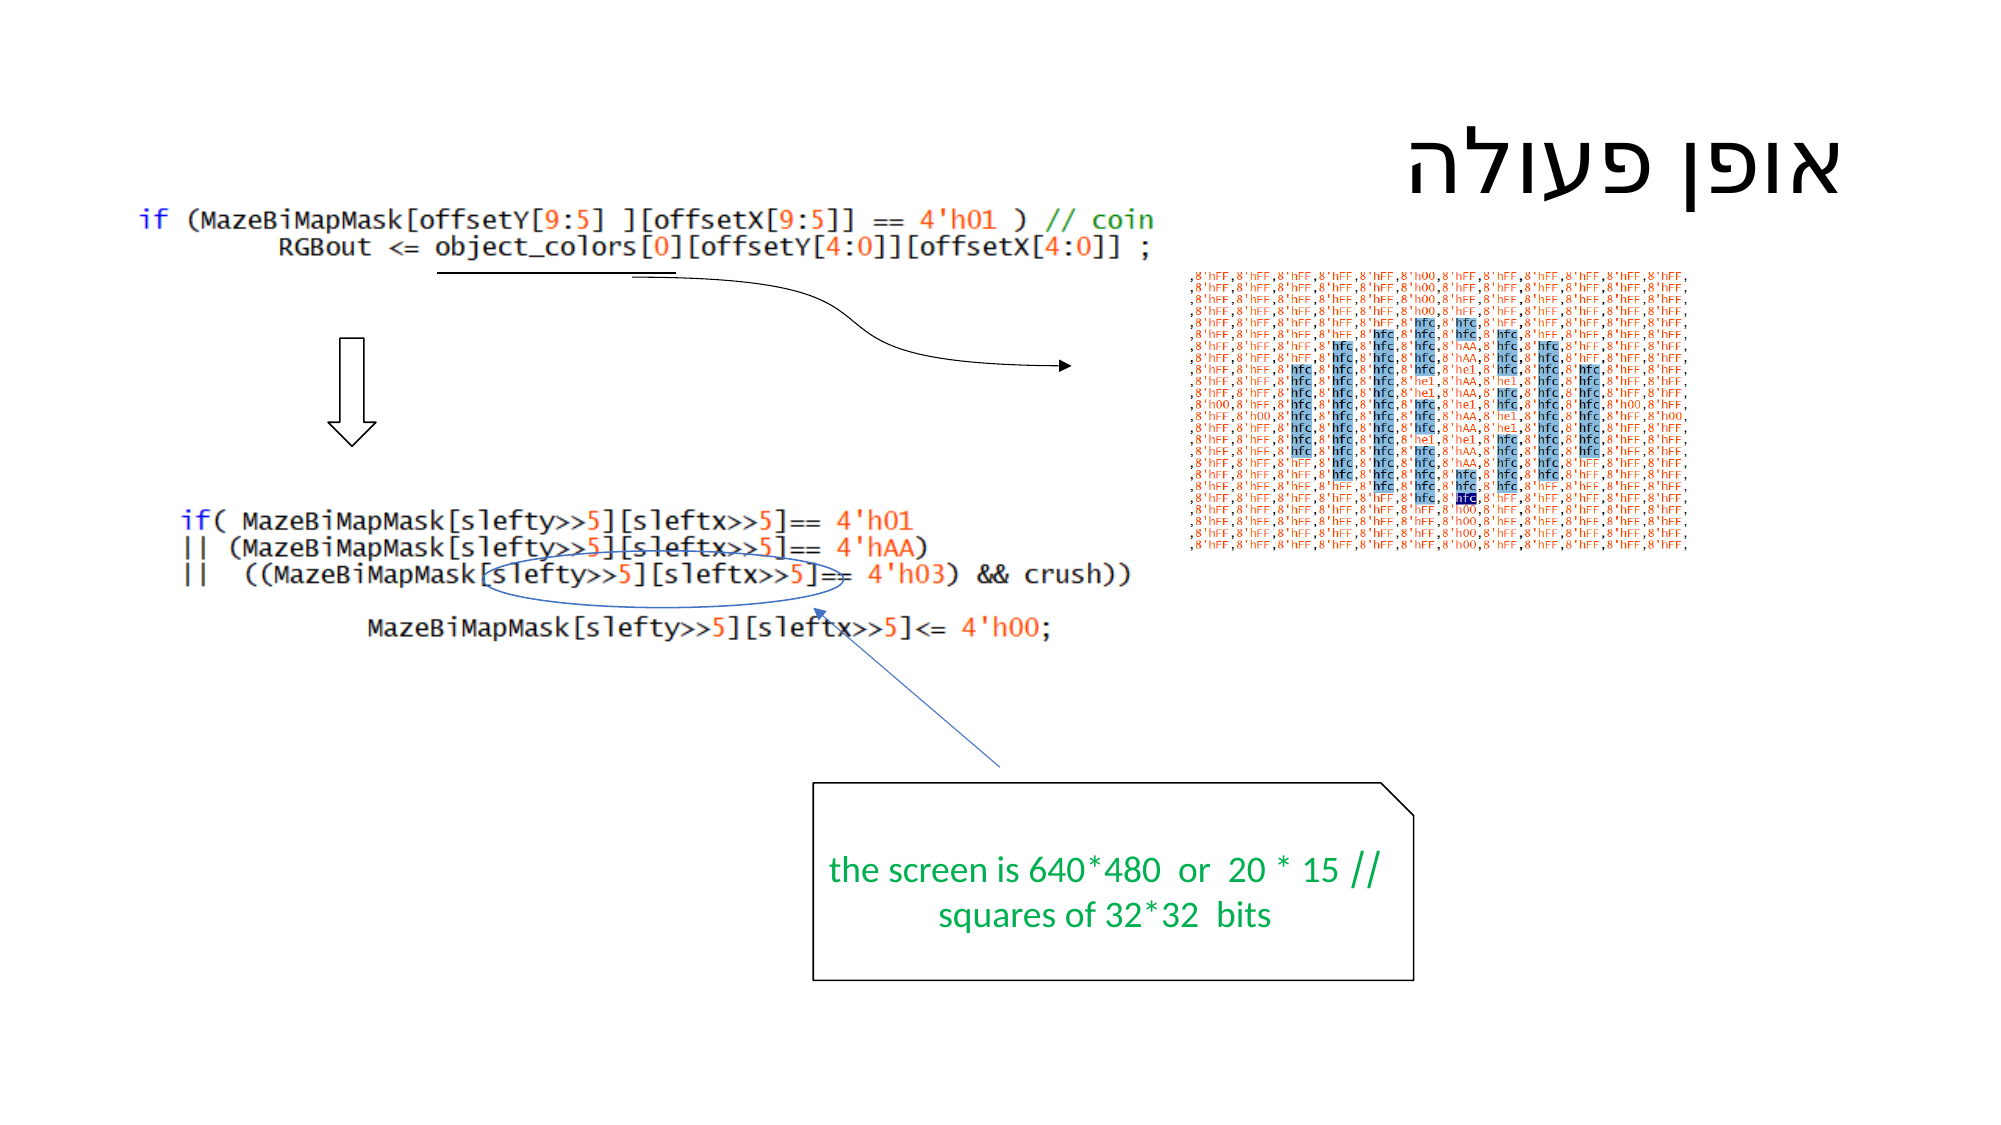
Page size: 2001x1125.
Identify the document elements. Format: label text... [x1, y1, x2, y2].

text_box [327, 338, 377, 447]
text_box // the screen is 640*480 or 20 * 15 squares of 32*32 bits [813, 782, 1414, 981]
title אופן פעולה [137, 55, 1863, 273]
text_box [807, 101, 897, 542]
picture [165, 193, 1688, 665]
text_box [813, 607, 1000, 768]
picture [121, 193, 807, 273]
